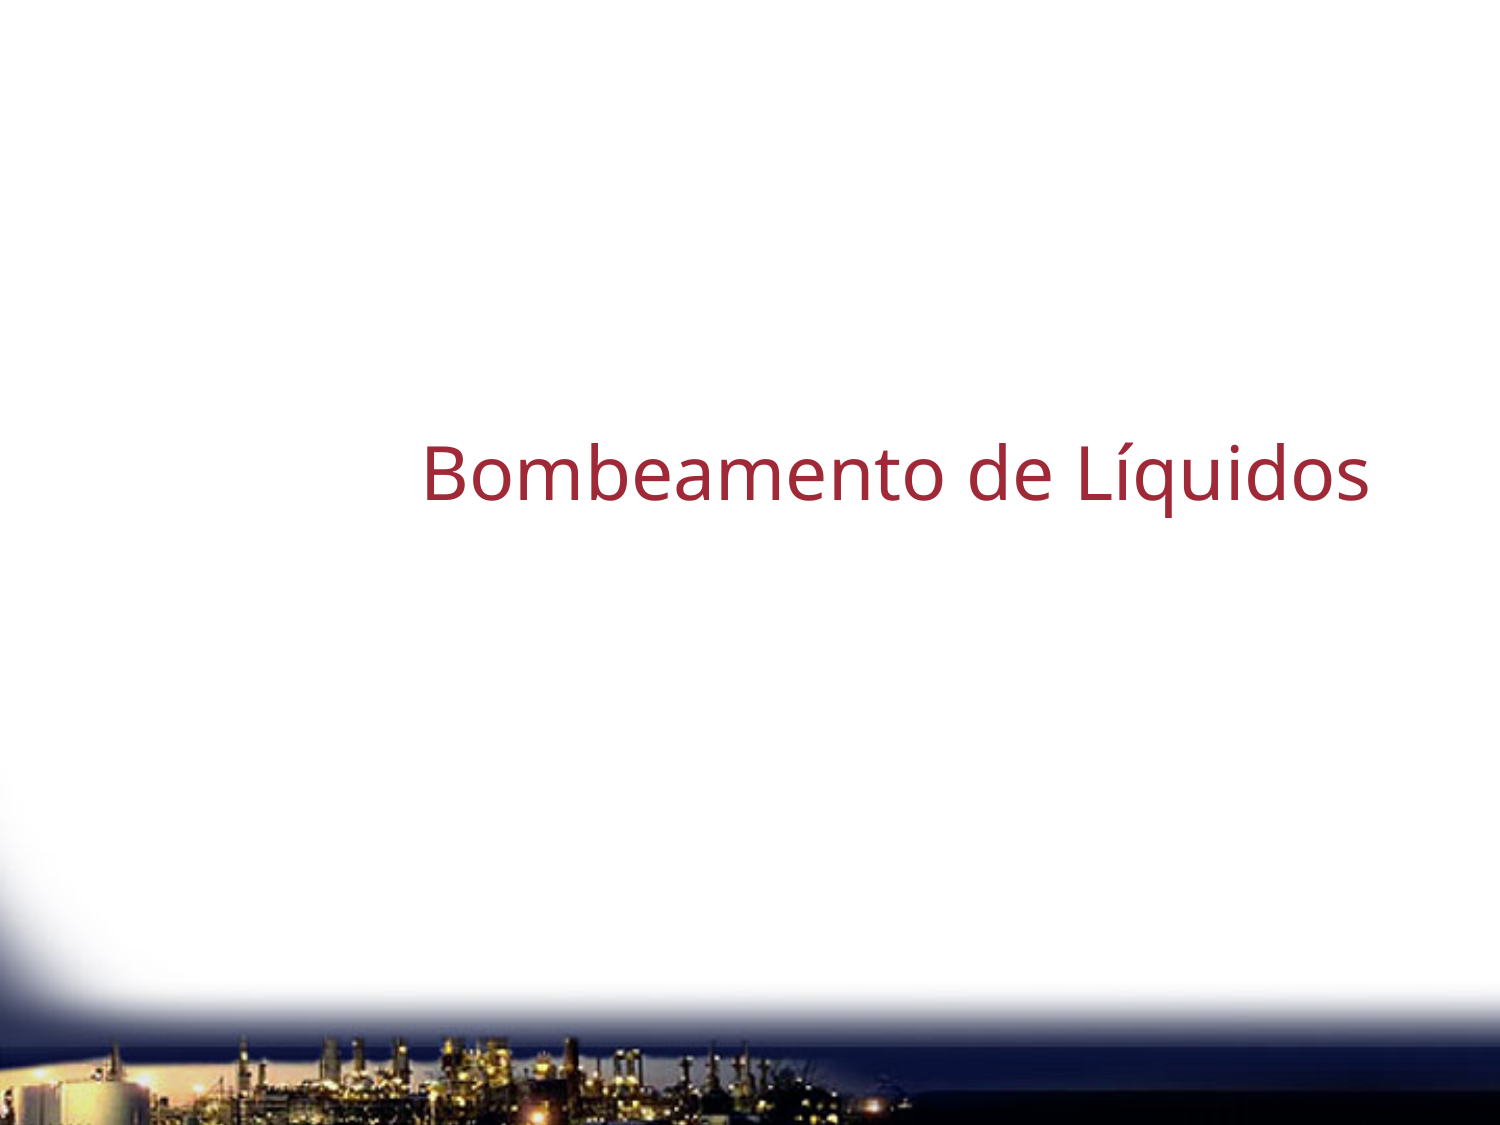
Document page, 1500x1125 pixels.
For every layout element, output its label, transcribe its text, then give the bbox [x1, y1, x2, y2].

picture [0, 0, 1500, 1125]
title Bombeamento de Líquidos [112, 349, 1388, 591]
